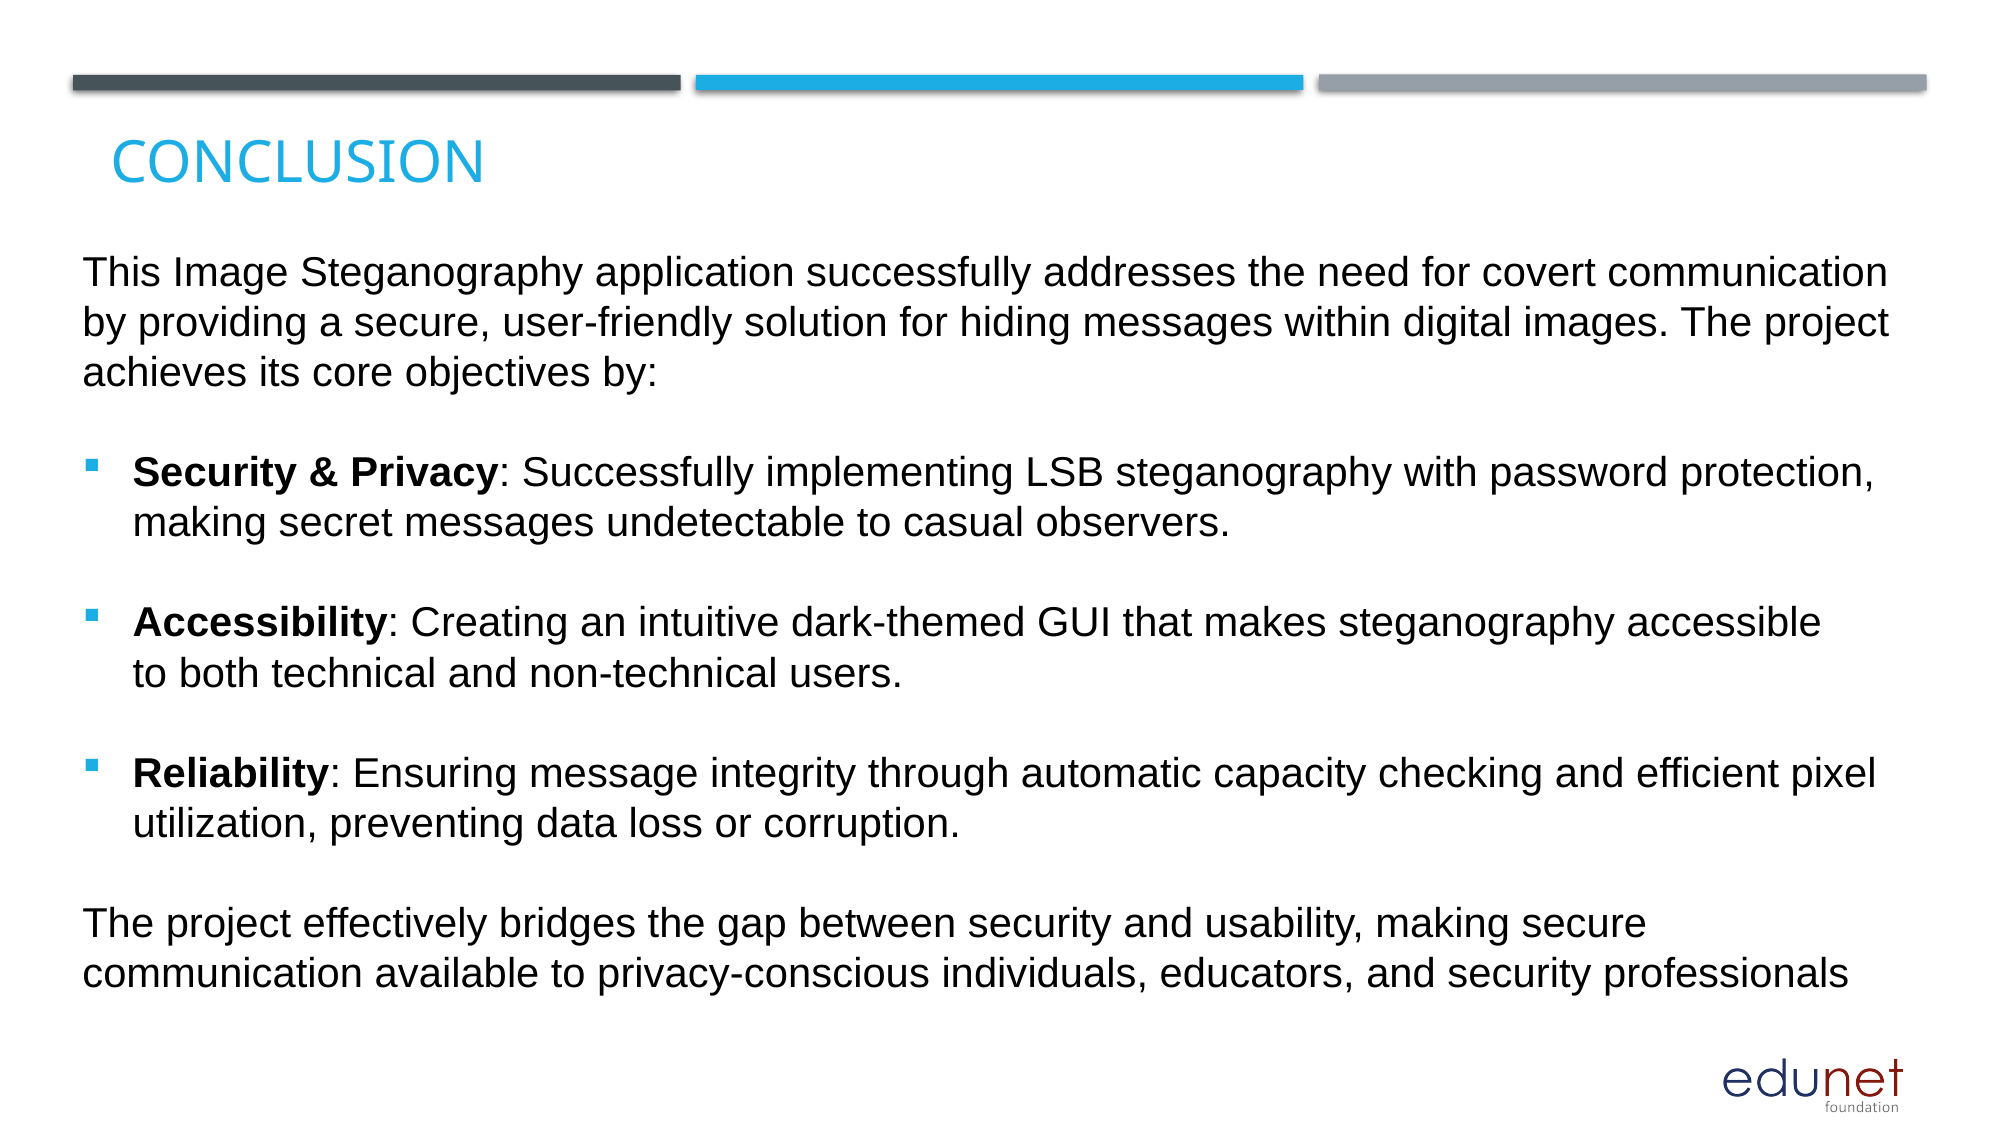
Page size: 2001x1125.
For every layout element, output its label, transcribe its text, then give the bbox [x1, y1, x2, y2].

picture [1719, 1056, 1905, 1116]
title Conclusion [95, 115, 1905, 203]
list This Image Steganography application successfully addresses the need for covert communication by providing a secure, user-friendly solution for hiding messages within digital images. The project achieves its core objectives by: Security & Privacy: Successfully implementing LSB steganography with password protection, making secret messages undetectable to casual observers. Accessibility: Creating an intuitive dark-themed GUI that makes steganography accessible to both technical and non-technical users. Reliability: Ensuring message integrity through automatic capacity checking and efficient pixel utilization, preventing data loss or corruption. The project effectively bridges the gap between security and usability, making secure communication available to privacy-conscious individuals, educators, and security professionals [67, 237, 1933, 1003]
